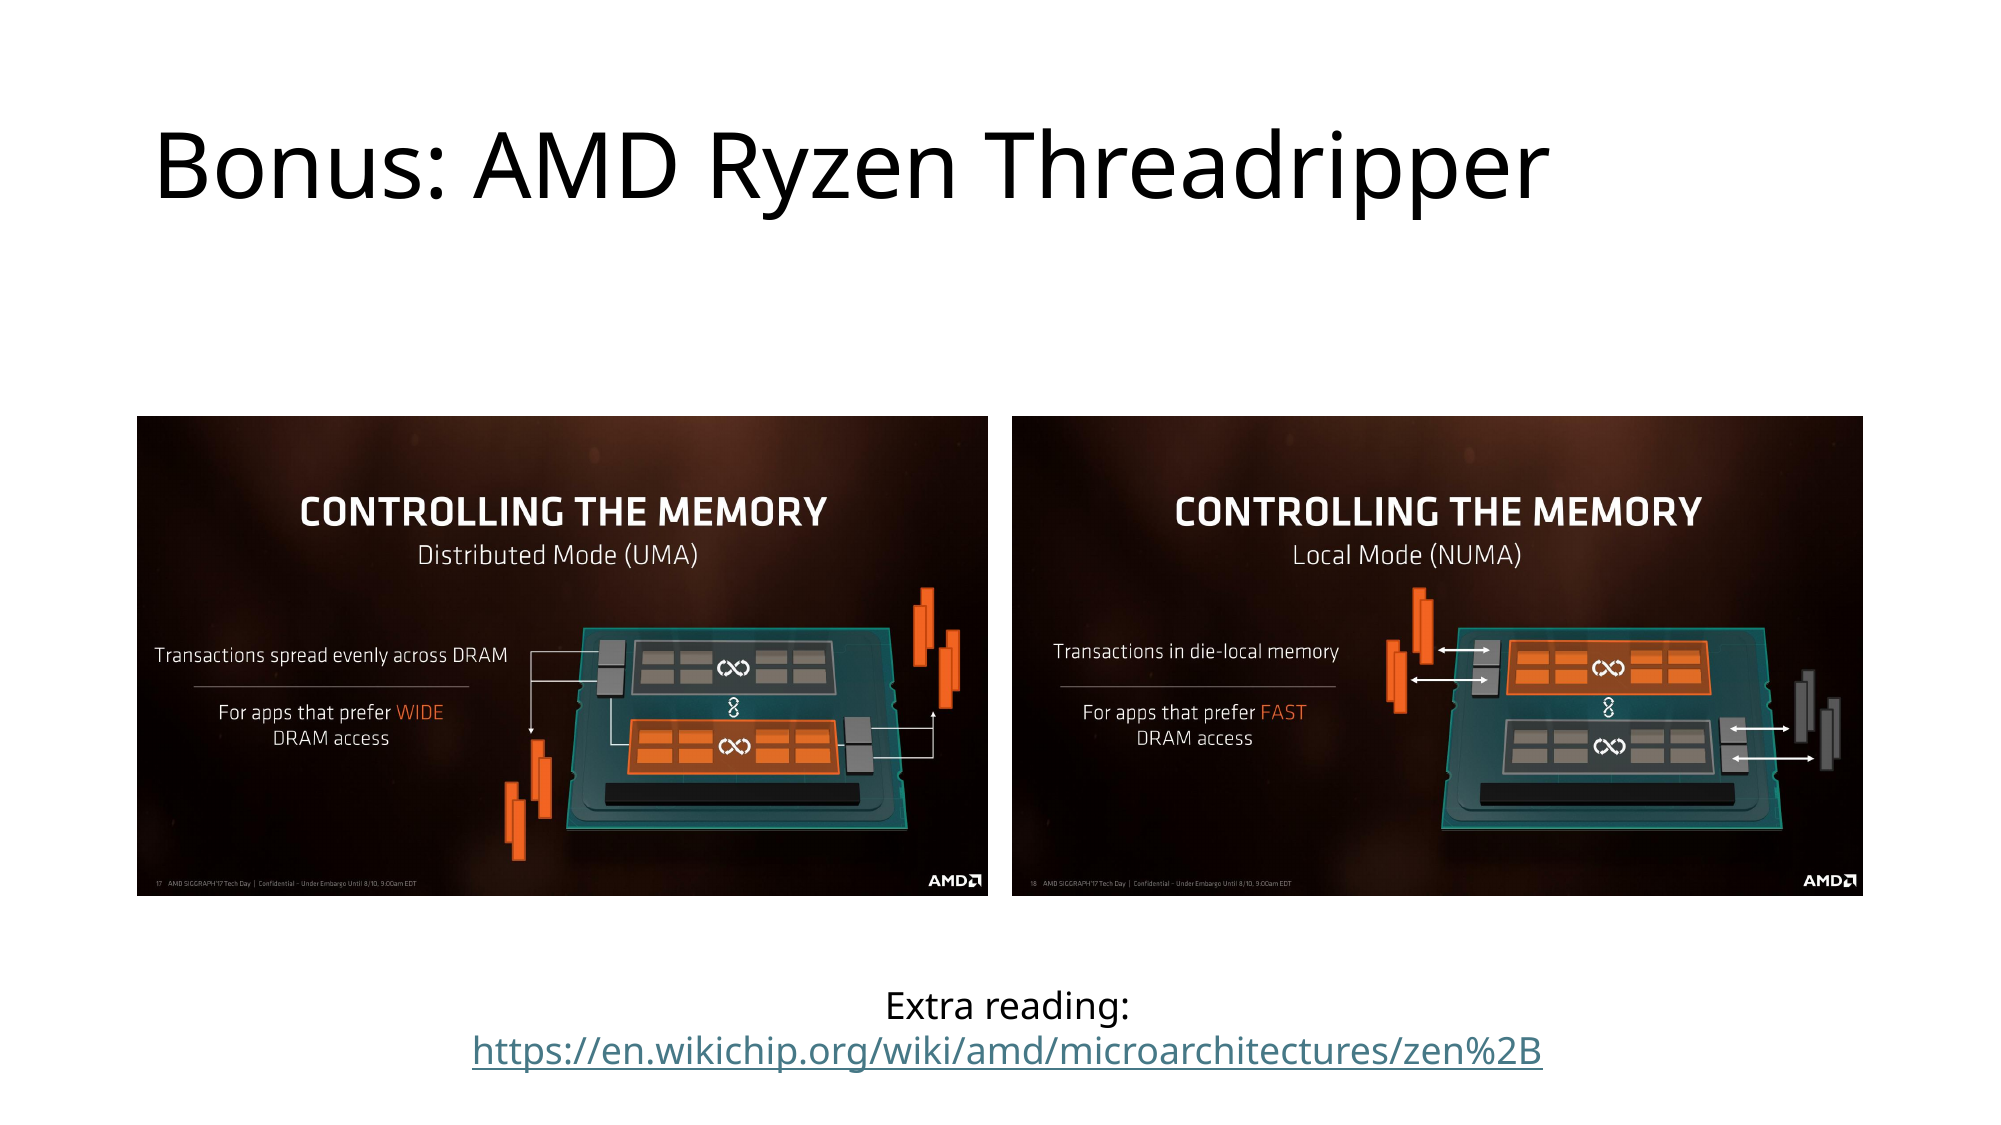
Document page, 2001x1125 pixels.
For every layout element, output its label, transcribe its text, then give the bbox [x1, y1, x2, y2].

text_box Extra reading: https://en.wikichip.org/wiki/amd/microarchitectures/zen%2B [358, 974, 1667, 1086]
title Bonus: AMD Ryzen Threadripper [137, 59, 1863, 278]
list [1011, 416, 1863, 897]
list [136, 416, 988, 897]
